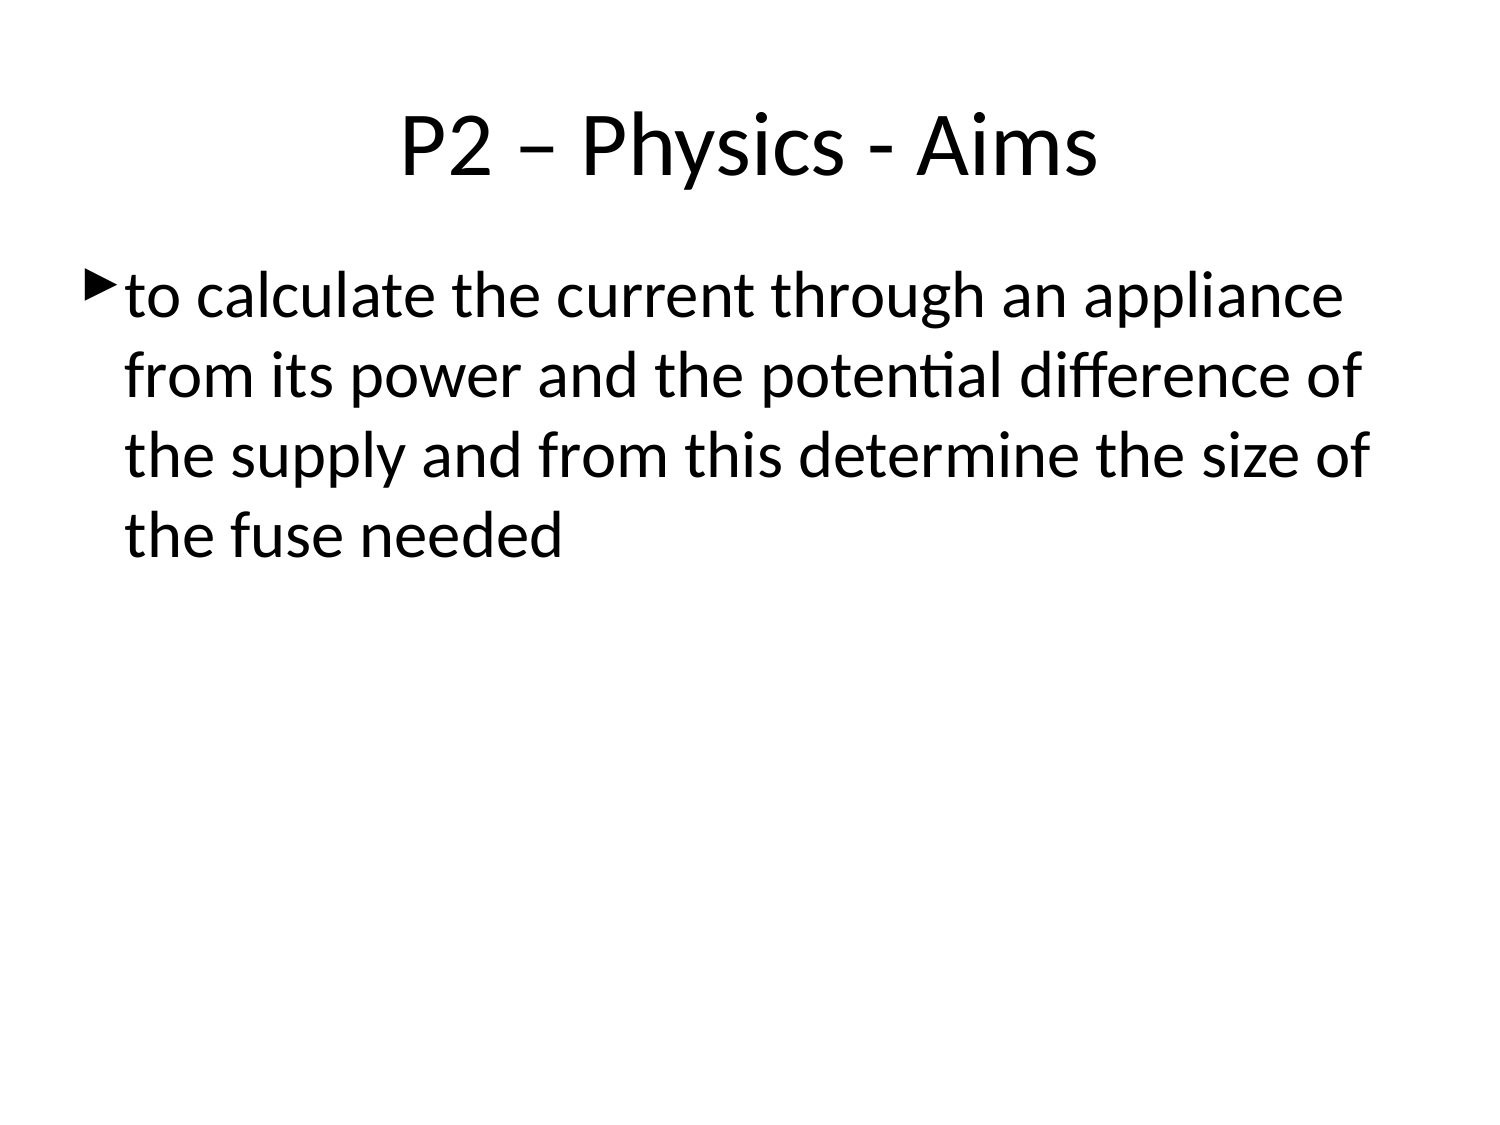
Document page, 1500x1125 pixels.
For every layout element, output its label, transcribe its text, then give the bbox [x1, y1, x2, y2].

list to calculate the current through an appliance from its power and the potential difference of the supply and from this determine the size of the fuse needed [64, 243, 1415, 634]
title P2 – Physics - Aims [75, 45, 1425, 233]
